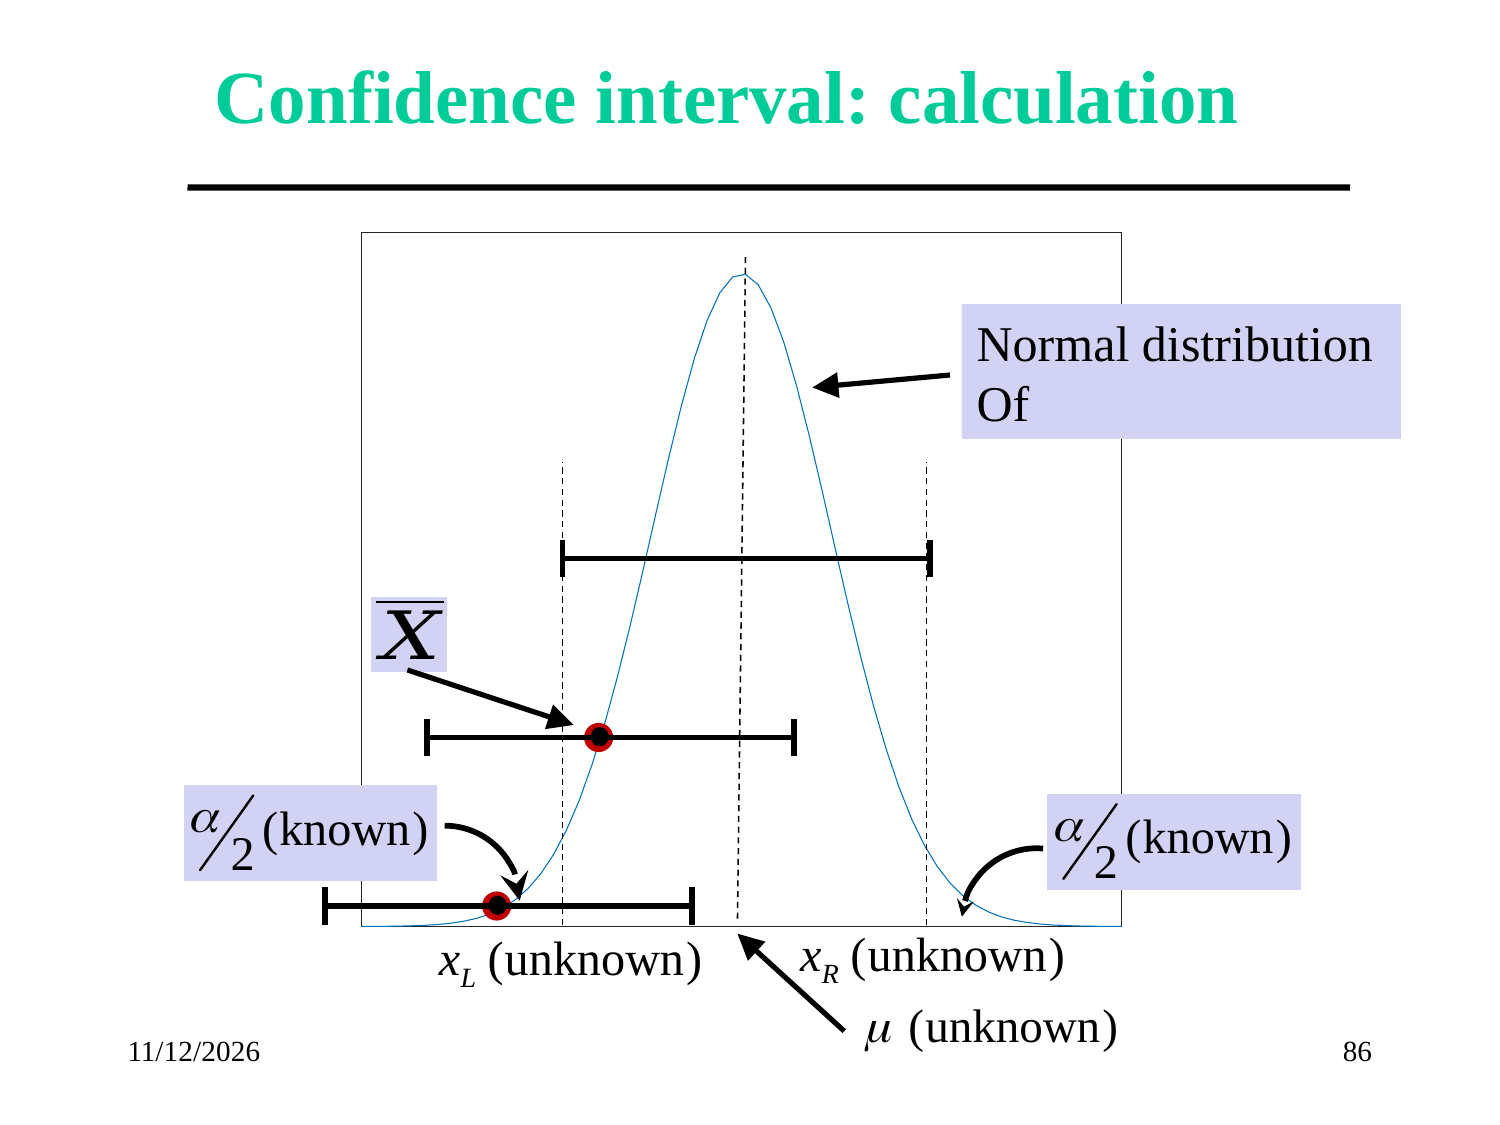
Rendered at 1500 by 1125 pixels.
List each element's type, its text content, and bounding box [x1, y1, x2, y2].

slide_number 86 [1074, 1024, 1388, 1101]
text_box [1047, 793, 1301, 891]
text_box Confidence interval: calculation [87, 0, 1500, 188]
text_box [562, 539, 930, 578]
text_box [737, 585, 746, 717]
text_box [324, 887, 693, 926]
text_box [790, 922, 1073, 996]
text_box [429, 927, 711, 1000]
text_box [183, 784, 438, 882]
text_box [426, 718, 795, 757]
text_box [737, 933, 870, 1032]
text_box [843, 999, 1127, 1063]
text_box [737, 255, 746, 538]
picture [563, 578, 737, 718]
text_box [737, 766, 746, 919]
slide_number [112, 1024, 426, 1101]
picture [233, 168, 1214, 1019]
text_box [407, 669, 574, 726]
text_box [812, 374, 951, 388]
